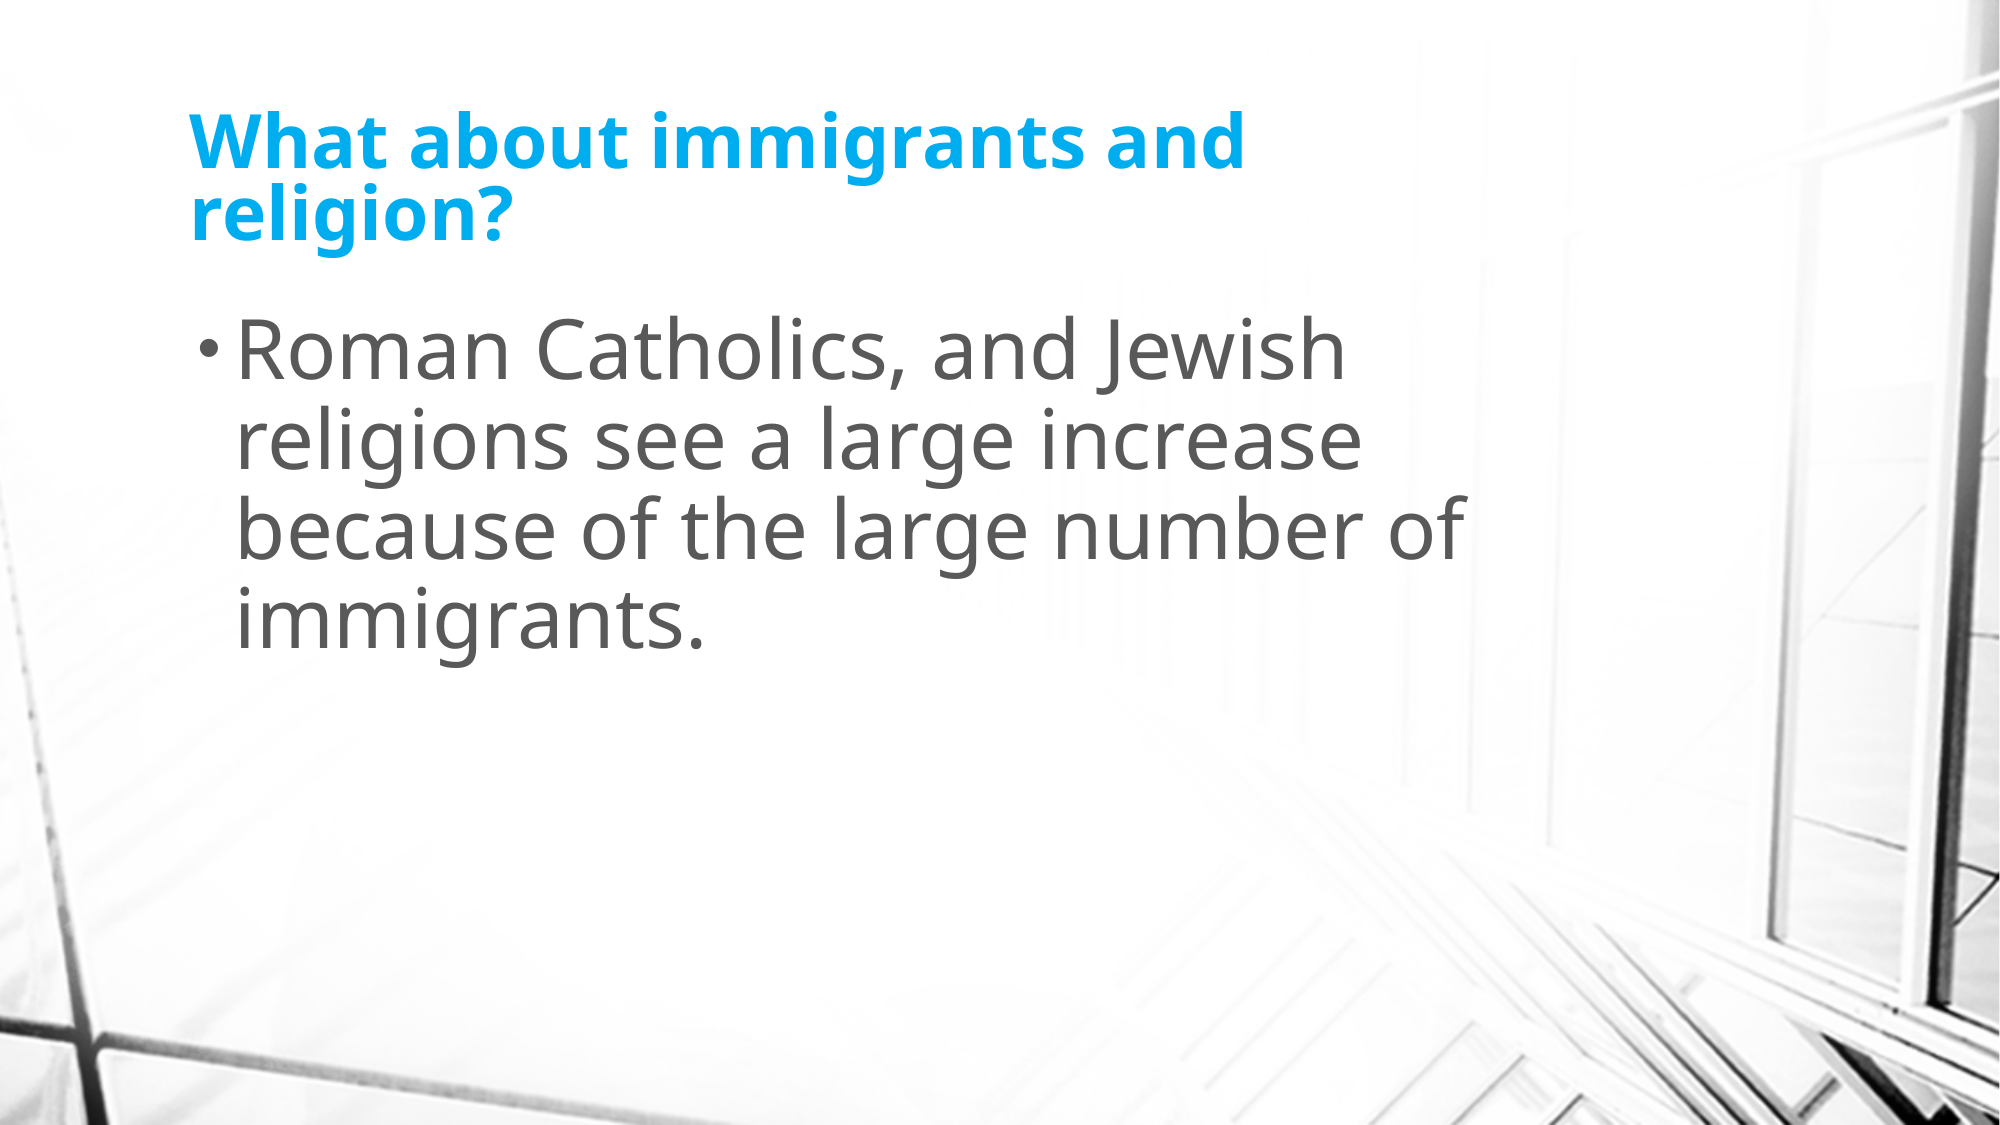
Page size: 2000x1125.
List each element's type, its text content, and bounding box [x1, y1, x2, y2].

title What about immigrants and religion? [174, 87, 1600, 263]
picture [0, 0, 2000, 1125]
list Roman Catholics, and Jewish religions see a large increase because of the large number of immigrants. [174, 299, 1600, 988]
